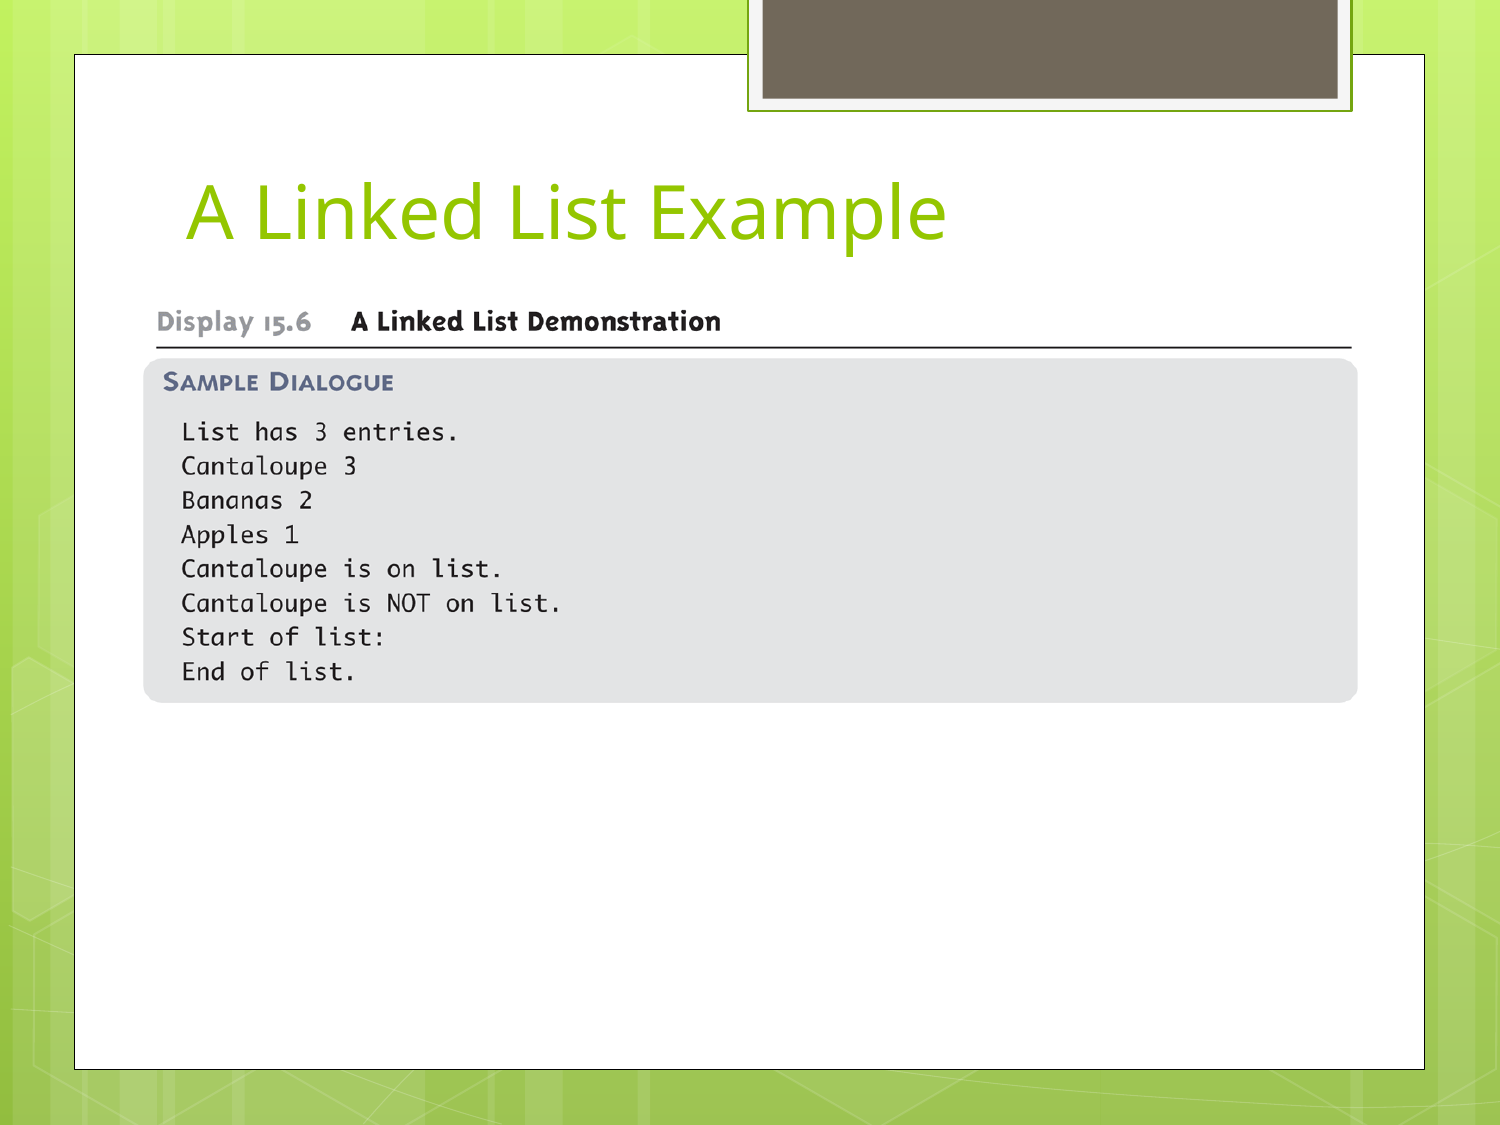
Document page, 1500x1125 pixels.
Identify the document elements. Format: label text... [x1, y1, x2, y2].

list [112, 299, 1388, 712]
title A Linked List Example [171, 75, 1324, 263]
